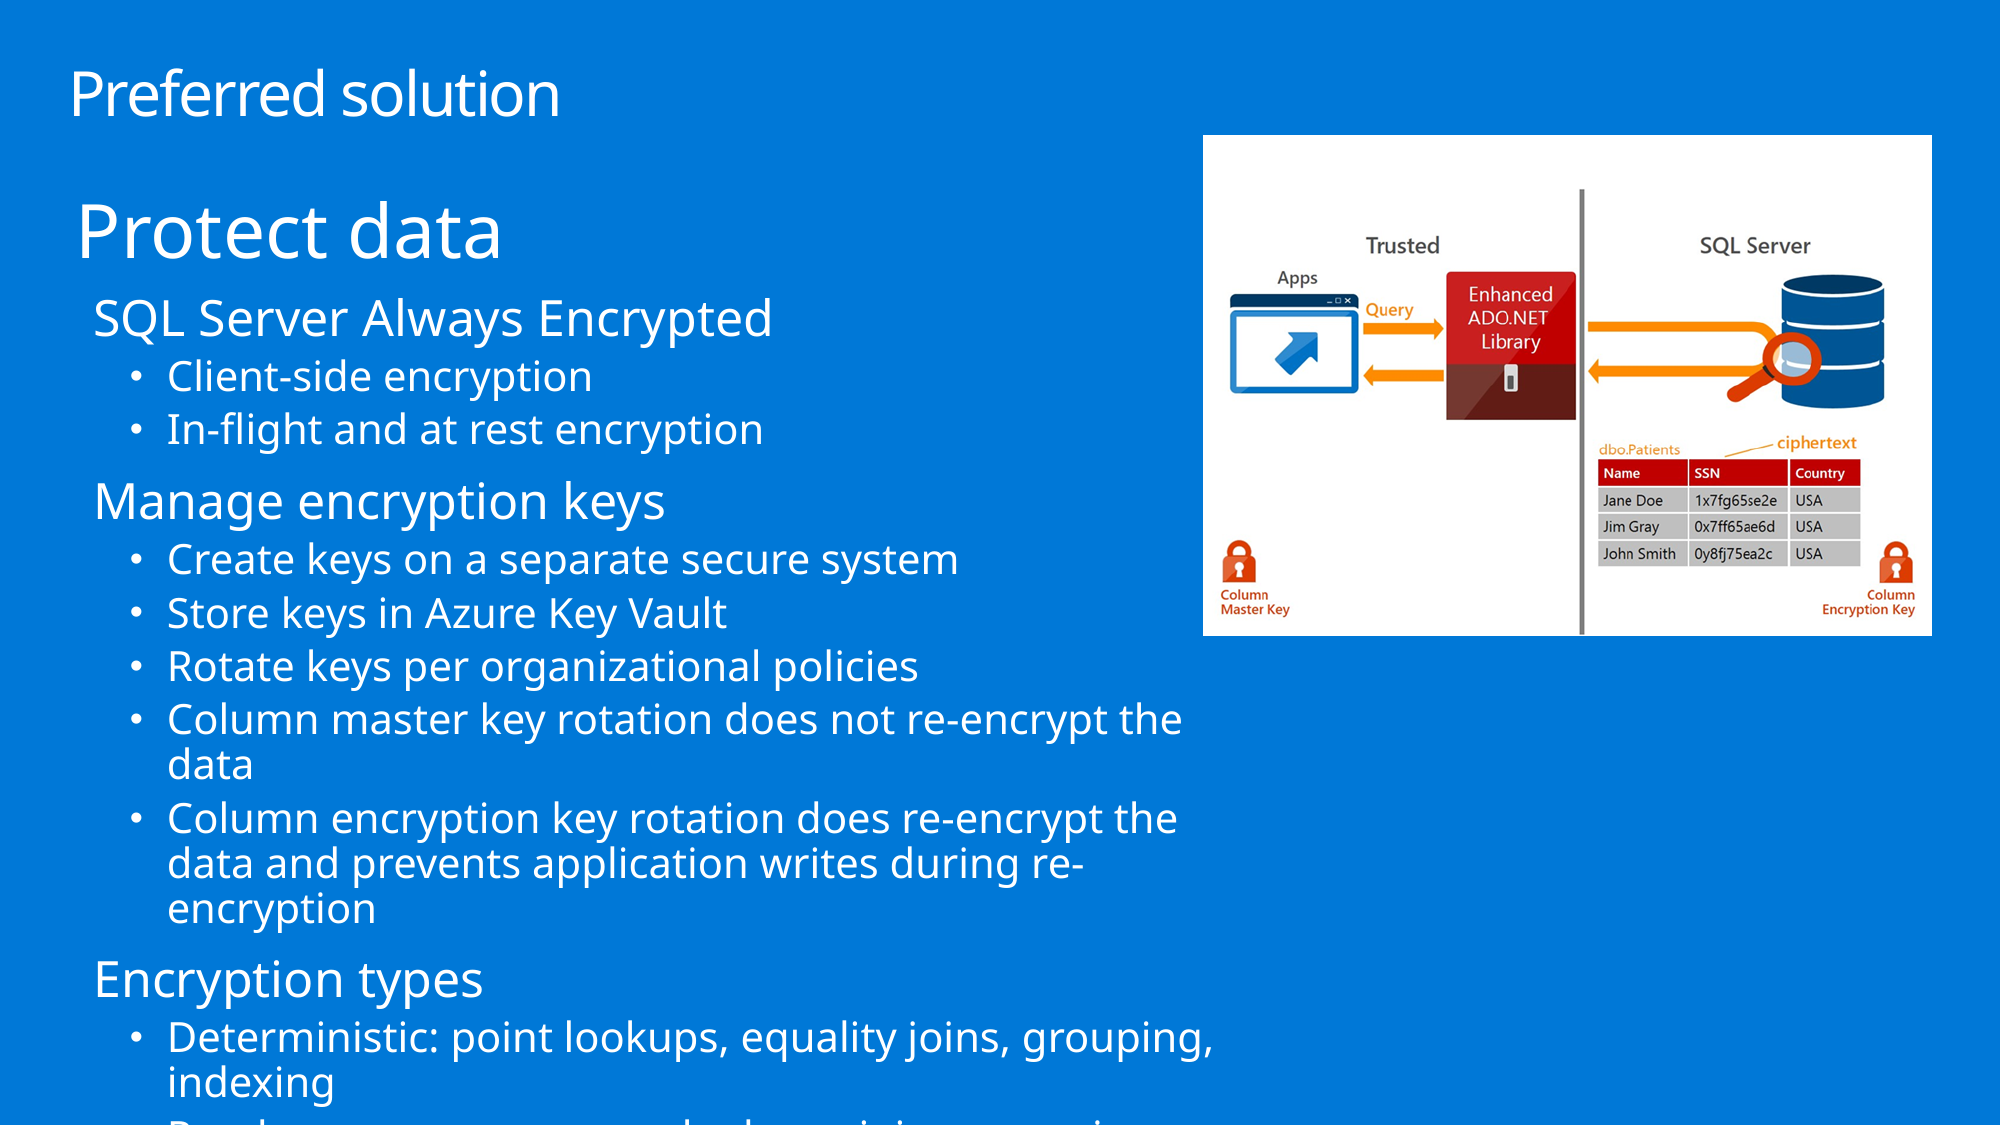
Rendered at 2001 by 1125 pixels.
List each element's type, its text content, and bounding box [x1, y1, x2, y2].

text_box Protect data [60, 176, 574, 278]
picture [1203, 135, 1933, 636]
title Preferred solution [44, 47, 1957, 196]
list SQL Server Always Encrypted Client-side encryption In-flight and at rest encryption Manage encryption keys Create keys on a separate secure system Store keys in Azure Key Vault Rotate keys per organizational policies Column master key rotation does not re-encrypt the data Column encryption key rotation does re-encrypt the data and prevents application writes during re-encryption Encryption types Deterministic: point lookups, equality joins, grouping, indexing Random: more secure, no lookups, joins, grouping etc. [14, 278, 1253, 1125]
